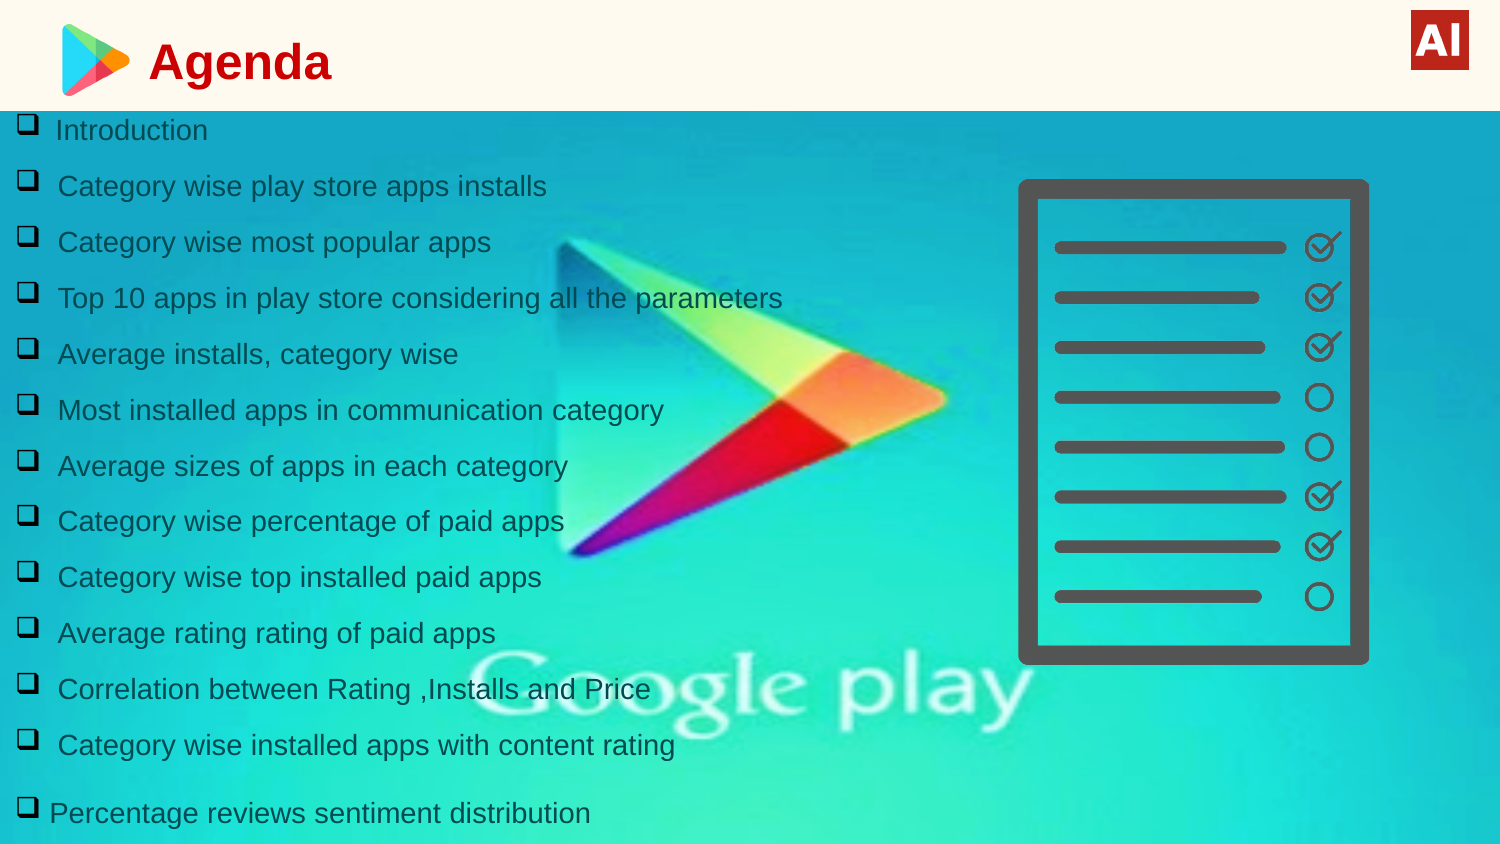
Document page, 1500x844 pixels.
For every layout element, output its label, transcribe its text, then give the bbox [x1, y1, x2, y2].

text_box Introduction Category wise play store apps installs Category wise most popular apps Top 10 apps in play store considering all the parameters Average installs, category wise Most installed apps in communication category Average sizes of apps in each category Category wise percentage of paid apps Category wise top installed paid apps Average rating rating of paid apps Correlation between Rating ,Installs and Price Category wise installed apps with content rating Percentage reviews sentiment distribution [0, 111, 1500, 844]
picture [1411, 10, 1469, 70]
text_box [1018, 179, 1370, 665]
text_box [58, 24, 134, 96]
text_box Agenda [133, 21, 1077, 82]
